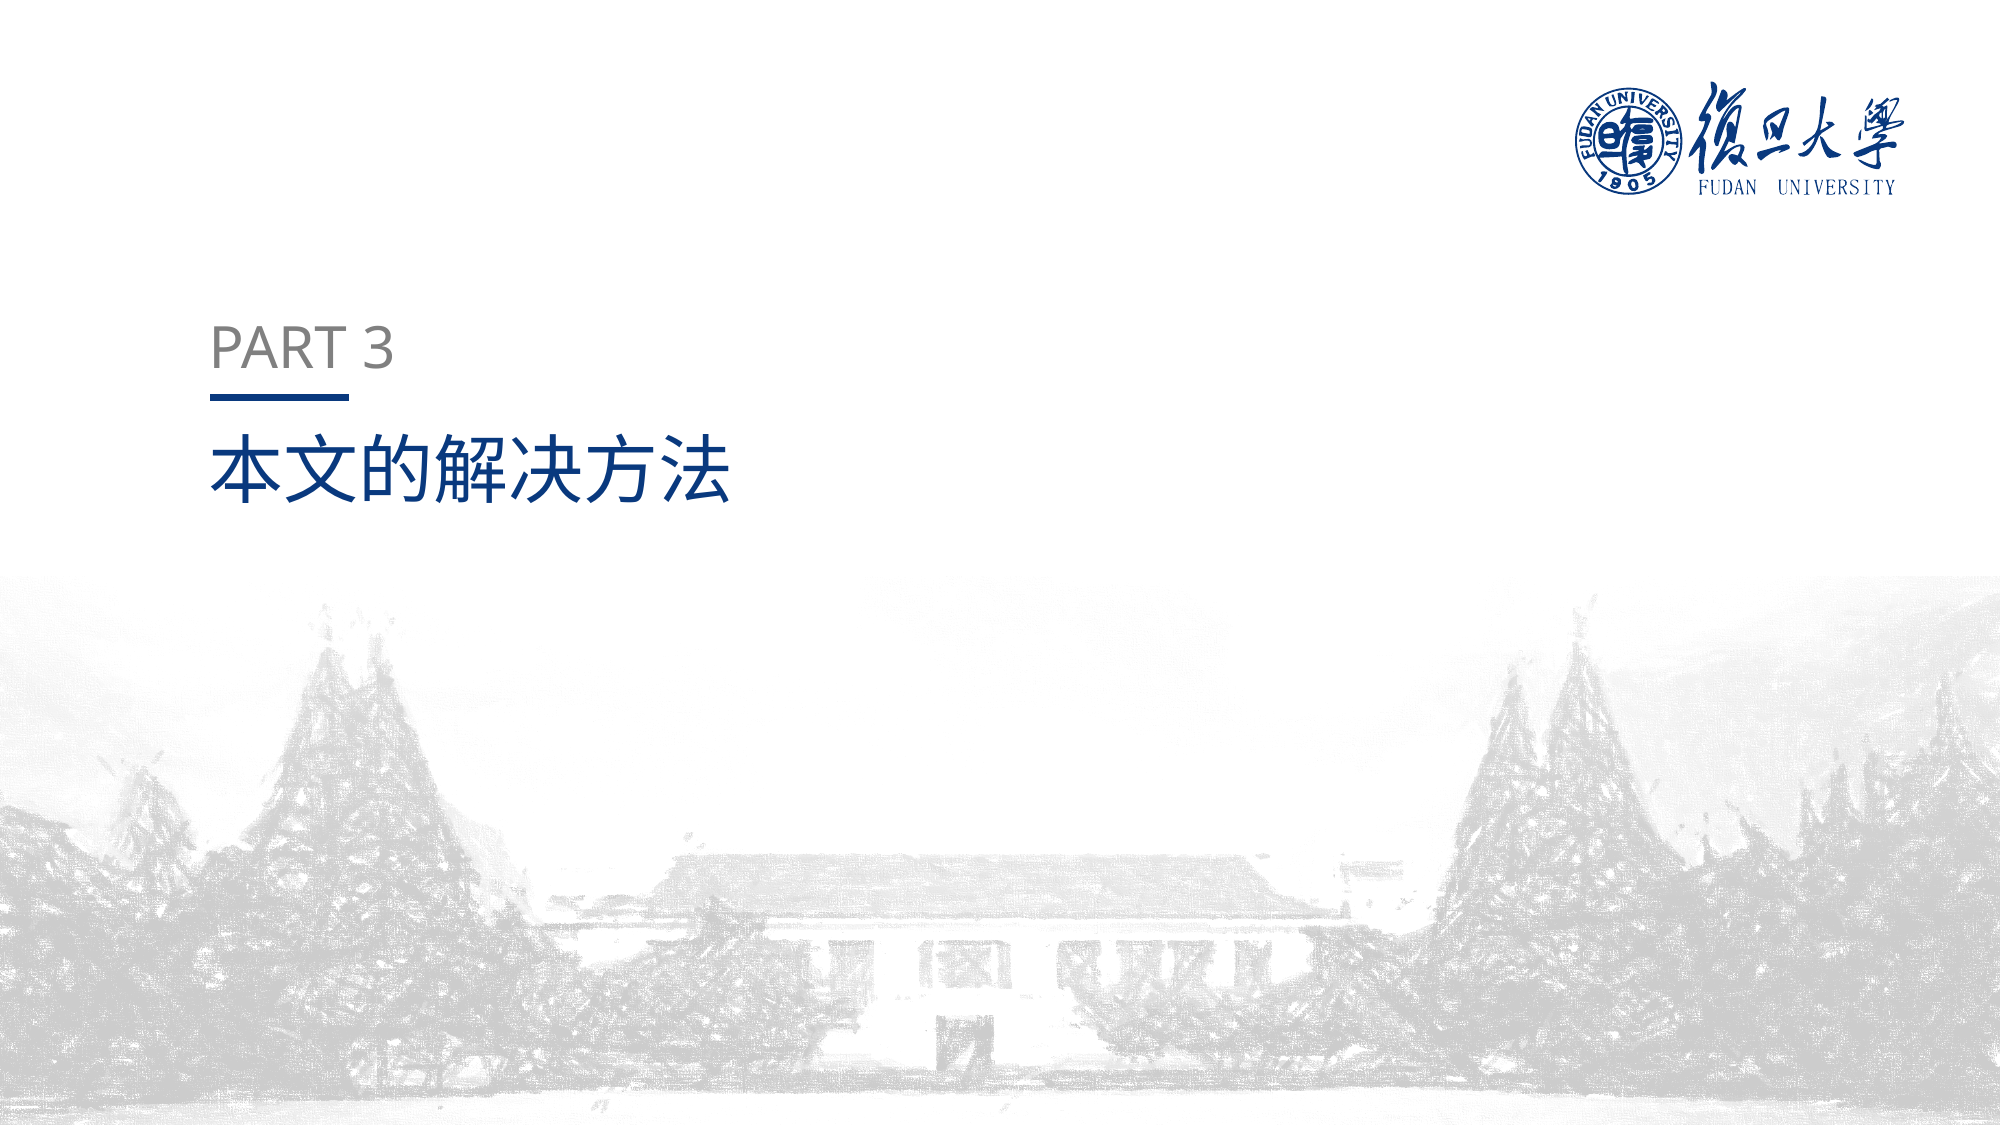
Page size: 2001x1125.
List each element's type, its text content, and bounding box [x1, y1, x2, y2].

list 本文的解决方法 [193, 425, 1188, 533]
list PART 3 [193, 306, 637, 393]
